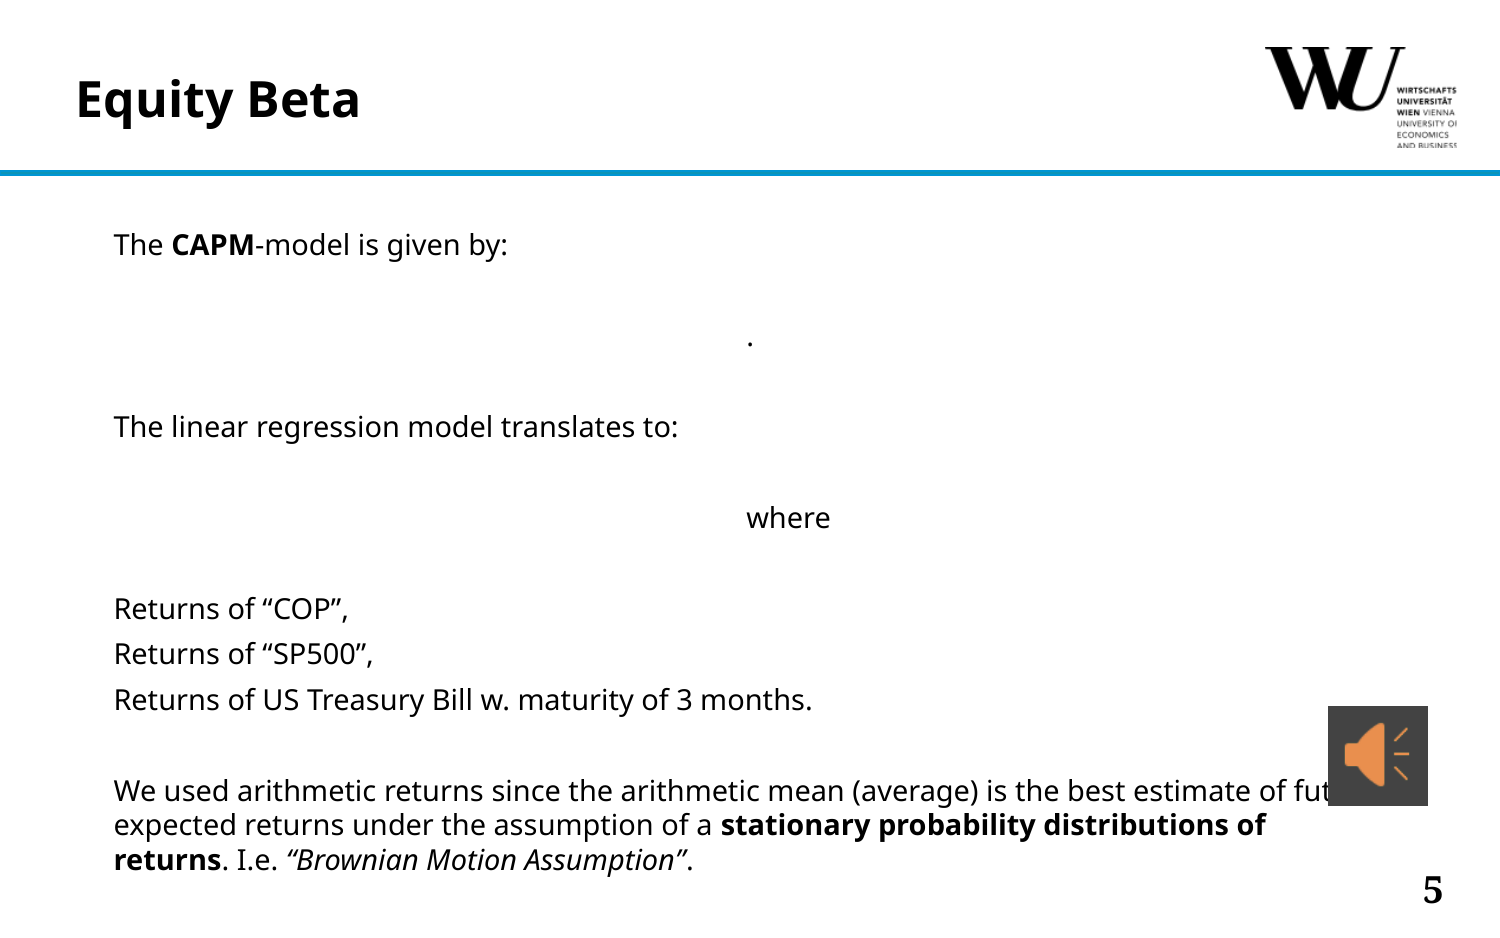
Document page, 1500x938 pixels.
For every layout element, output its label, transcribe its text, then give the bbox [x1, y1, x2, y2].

picture [1327, 705, 1429, 807]
title Equity Beta [75, 22, 1198, 172]
